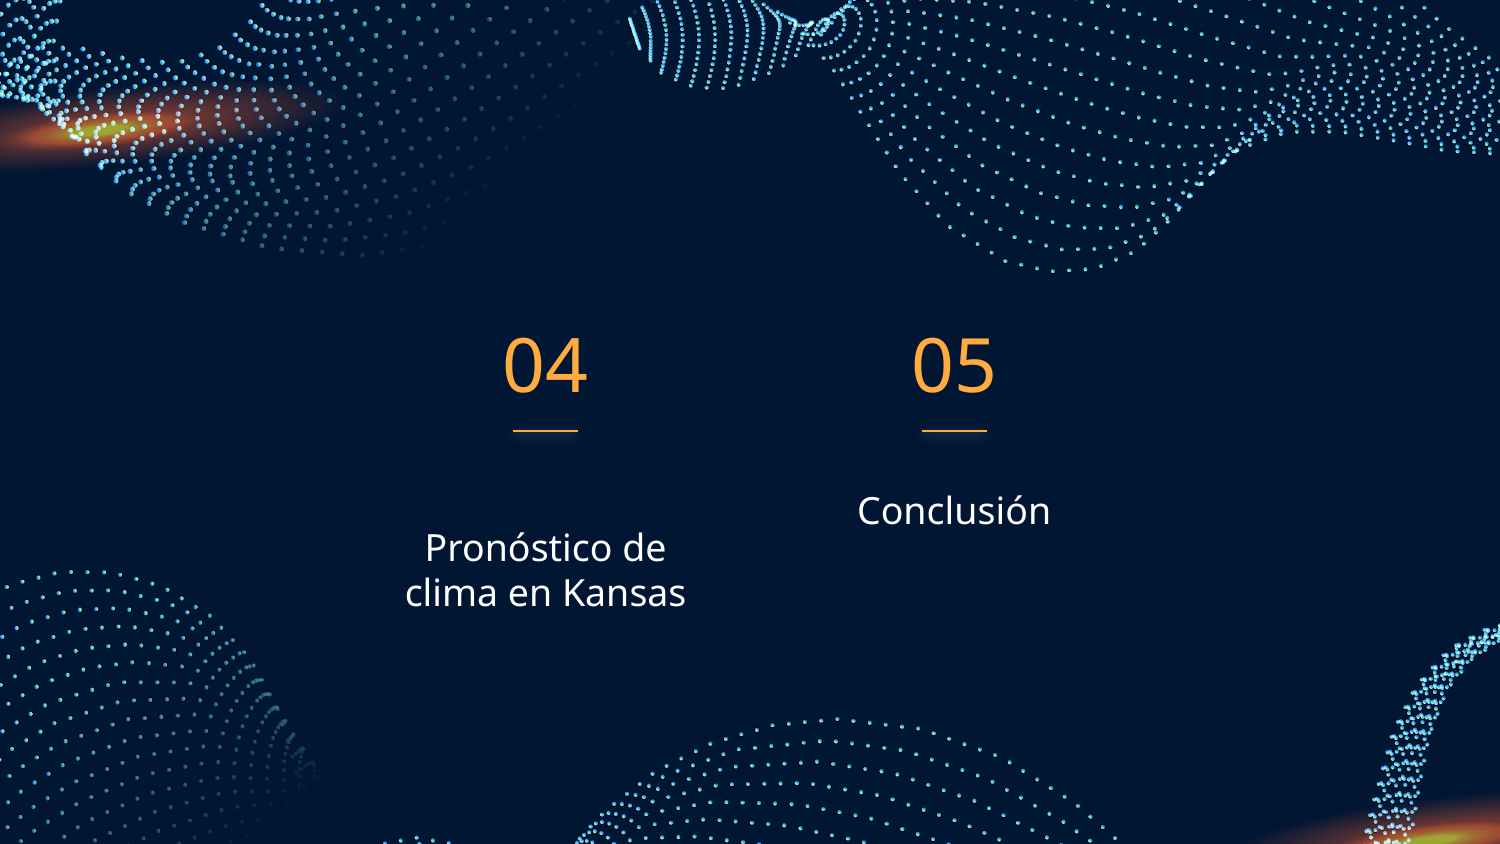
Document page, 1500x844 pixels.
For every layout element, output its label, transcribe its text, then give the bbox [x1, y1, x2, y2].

title Pronóstico de clima en Kansas [376, 481, 716, 630]
title Conclusión [784, 457, 1124, 547]
picture [0, 0, 1500, 844]
title 05 [784, 303, 1124, 423]
title 04 [376, 303, 716, 423]
